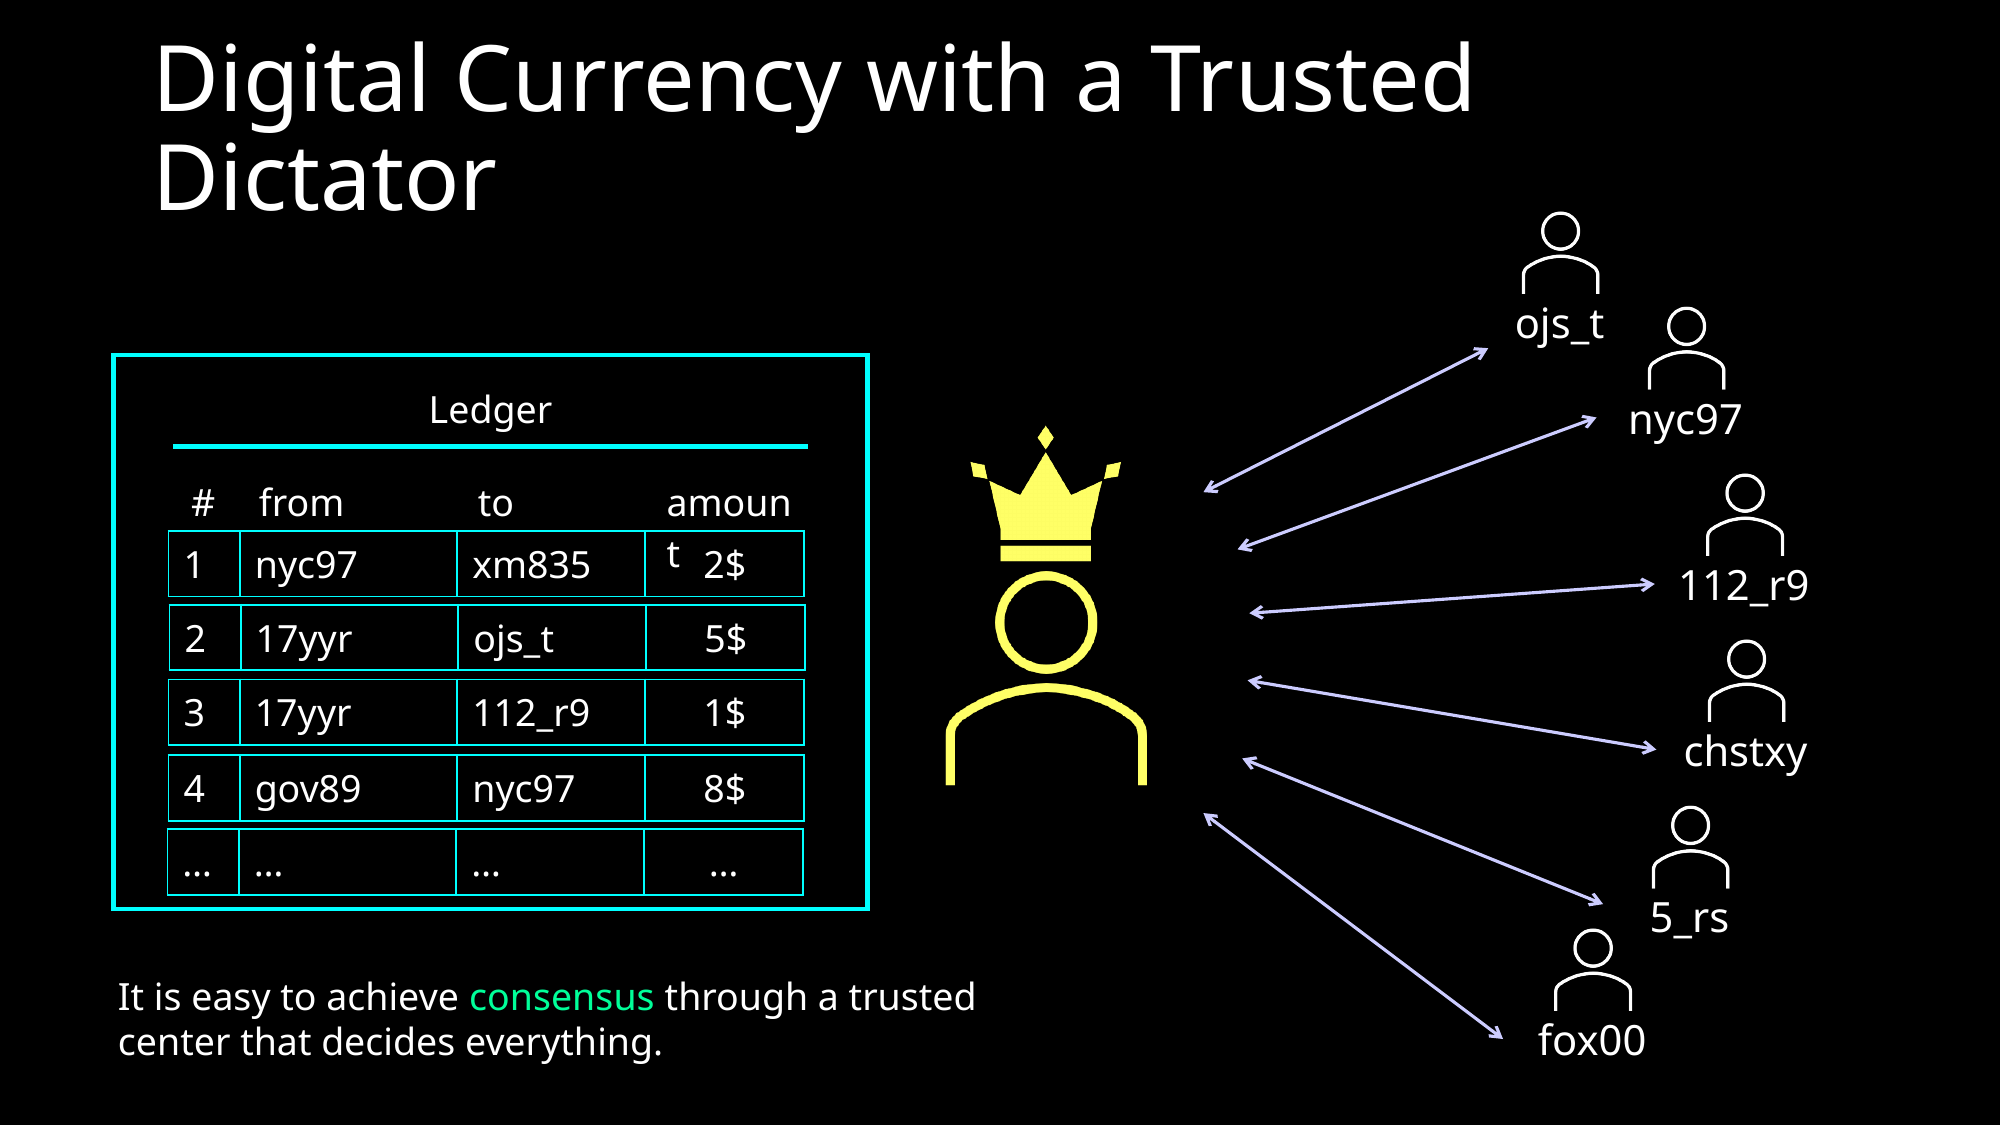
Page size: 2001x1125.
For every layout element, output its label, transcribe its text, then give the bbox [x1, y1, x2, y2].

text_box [1203, 813, 1503, 1040]
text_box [1203, 348, 1489, 493]
table_header # [176, 469, 244, 530]
table_header 5$ [647, 606, 804, 669]
table_header amount [652, 469, 810, 574]
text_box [1247, 680, 1657, 750]
table_header to [463, 469, 652, 530]
table_header 1$ [646, 680, 803, 744]
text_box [1503, 912, 1682, 1073]
table_header ojs_t [459, 606, 645, 669]
table_header … [457, 830, 643, 894]
table_header 4 [169, 756, 239, 820]
text_box Ledger [379, 378, 603, 439]
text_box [1249, 584, 1655, 614]
table_header 8$ [646, 756, 803, 820]
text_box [1237, 417, 1597, 550]
table_header xm835 [458, 532, 644, 596]
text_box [1470, 195, 1649, 356]
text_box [1596, 290, 1775, 451]
table_header nyc97 [458, 756, 644, 820]
table_header from [244, 469, 463, 530]
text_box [897, 408, 1195, 827]
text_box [1600, 789, 1779, 950]
table_header … [240, 830, 455, 894]
table_header … [168, 830, 238, 894]
table_header 1 [169, 532, 239, 596]
text_box It is easy to achieve consensus through a trusted center that decides everything. [103, 965, 1104, 1071]
text_box [113, 354, 868, 910]
table_header gov89 [241, 756, 456, 820]
table_header 2$ [646, 532, 803, 596]
table_header 112_r9 [458, 680, 644, 744]
table_header nyc97 [241, 532, 456, 596]
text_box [1242, 758, 1604, 905]
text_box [1654, 457, 1834, 618]
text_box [1656, 623, 1835, 783]
table_header 17yyr [241, 680, 456, 744]
title Digital Currency with a Trusted Dictator [137, 59, 1863, 203]
table_header 3 [169, 680, 239, 744]
table_header … [645, 830, 802, 894]
table_header 2 [170, 606, 240, 669]
table_header 17yyr [242, 606, 457, 669]
